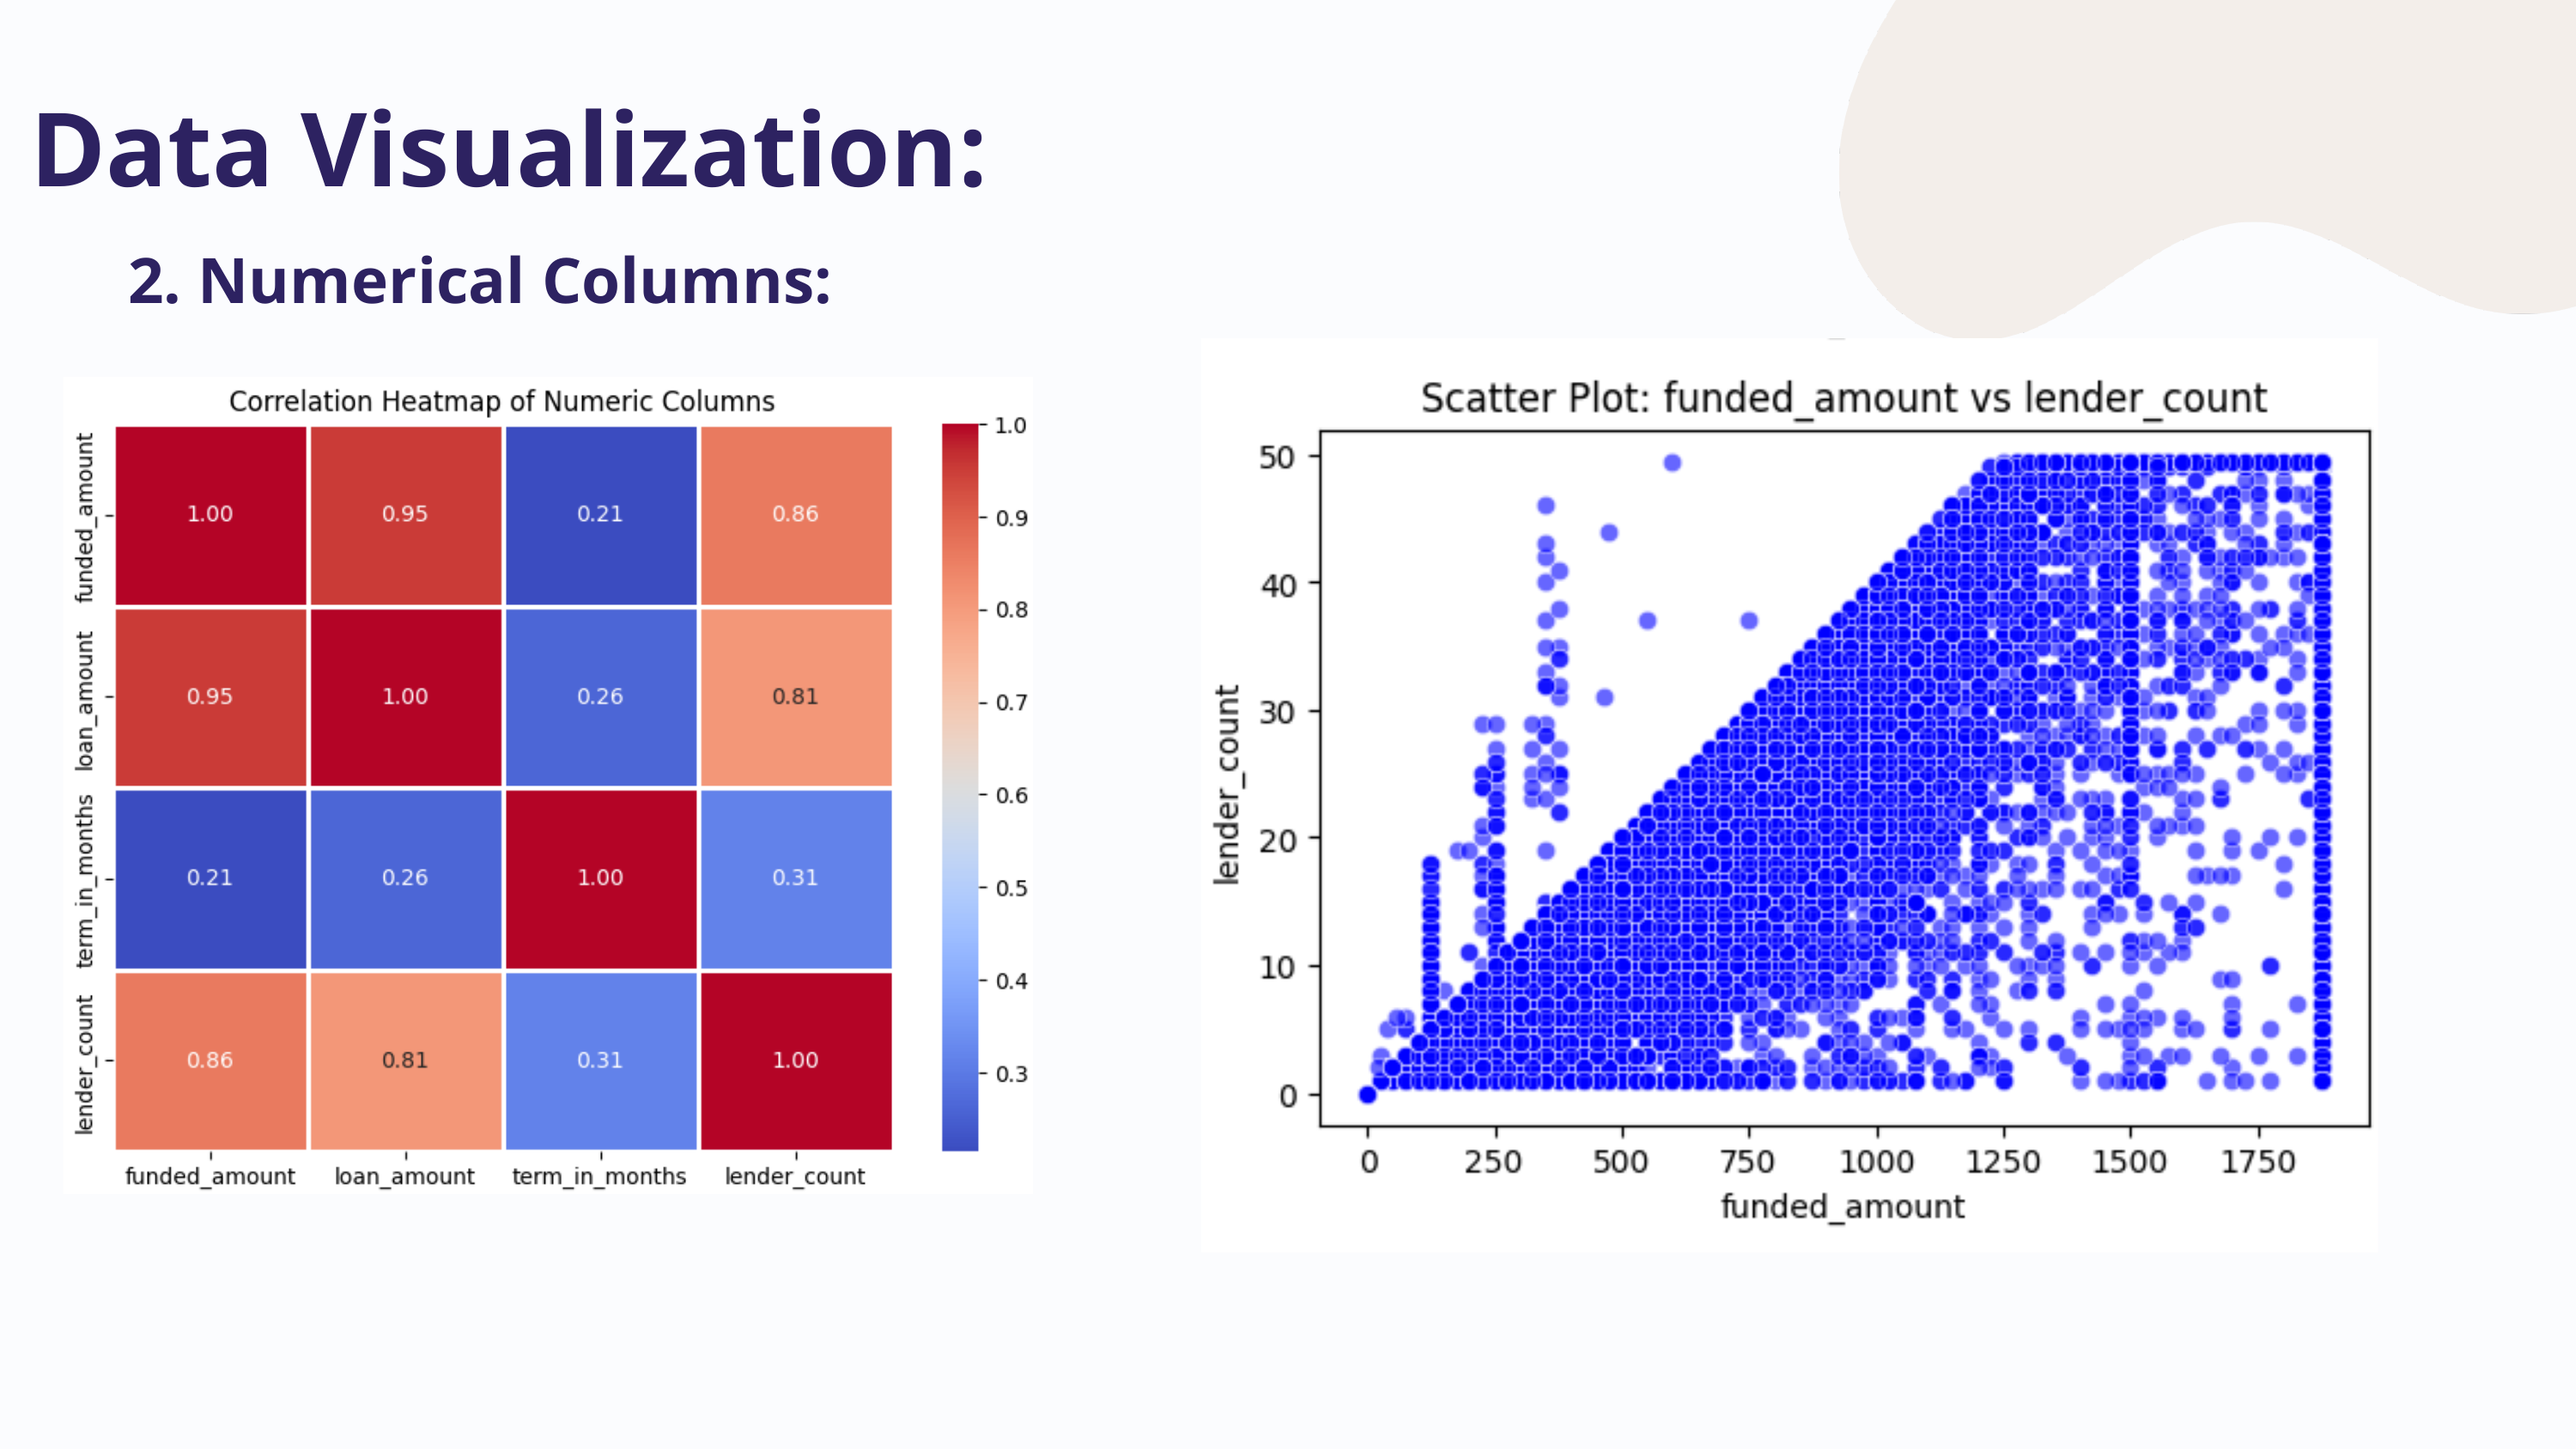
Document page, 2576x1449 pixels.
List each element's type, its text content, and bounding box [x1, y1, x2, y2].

text_box 2. Numerical Columns: [63, 228, 2133, 317]
text_box [1200, 338, 2379, 1252]
text_box Data Visualization: [30, 79, 1066, 207]
text_box [63, 377, 1034, 1194]
text_box [1830, 0, 2576, 351]
